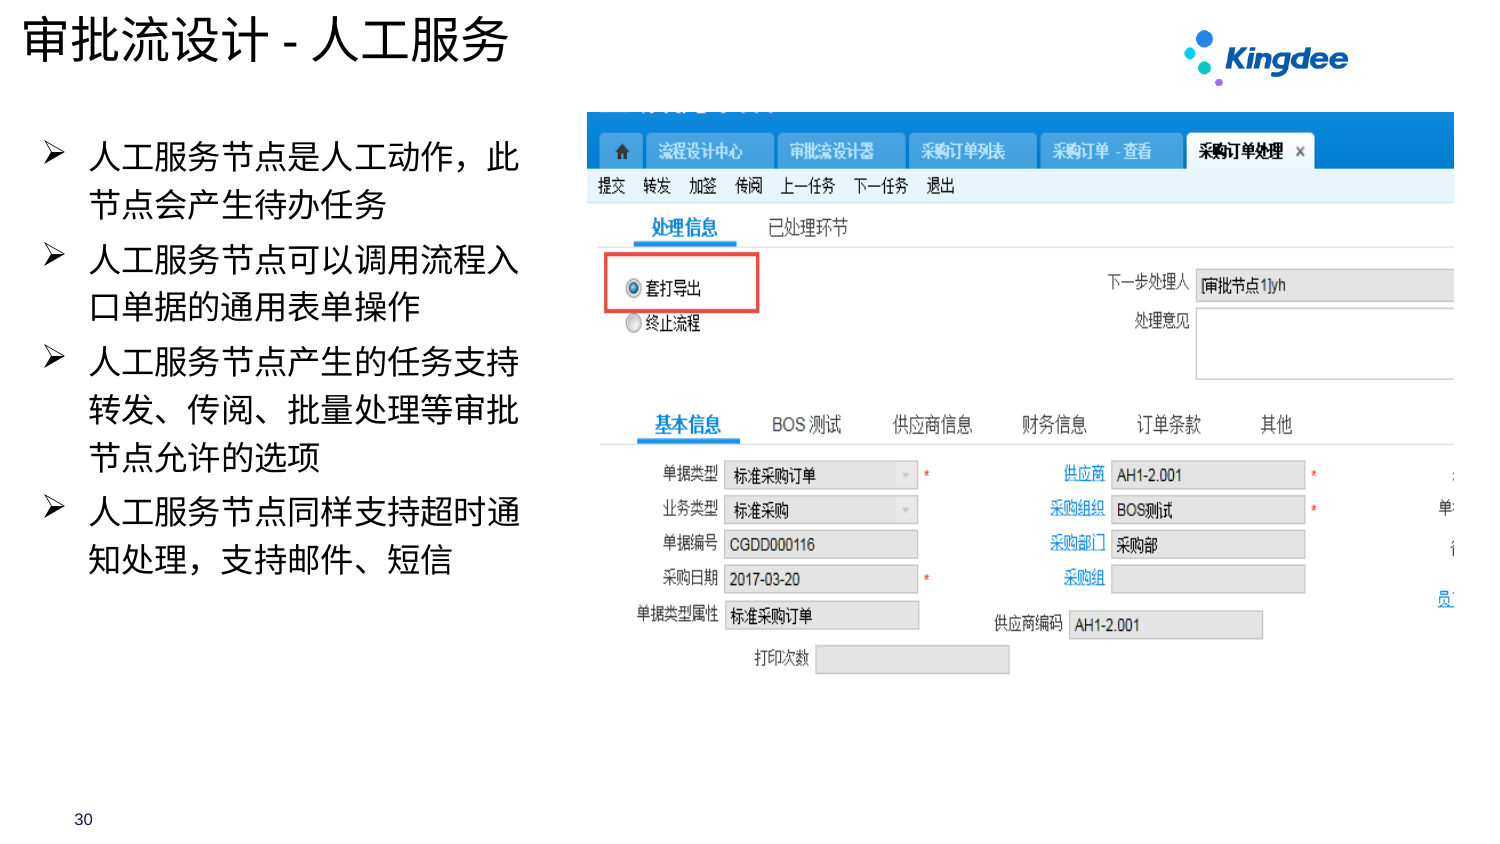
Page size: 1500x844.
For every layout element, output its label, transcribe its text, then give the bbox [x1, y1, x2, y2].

picture [587, 112, 1454, 716]
list 人工服务节点是人工动作，此节点会产生待办任务 人工服务节点可以调用流程入口单据的通用表单操作 人工服务节点产生的任务支持转发、传阅、批量处理等审批节点允许的选项 人工服务节点同样支持超时通知处理，支持邮件、短信 [41, 128, 526, 761]
title 审批流设计-人工服务 [19, 8, 1399, 95]
